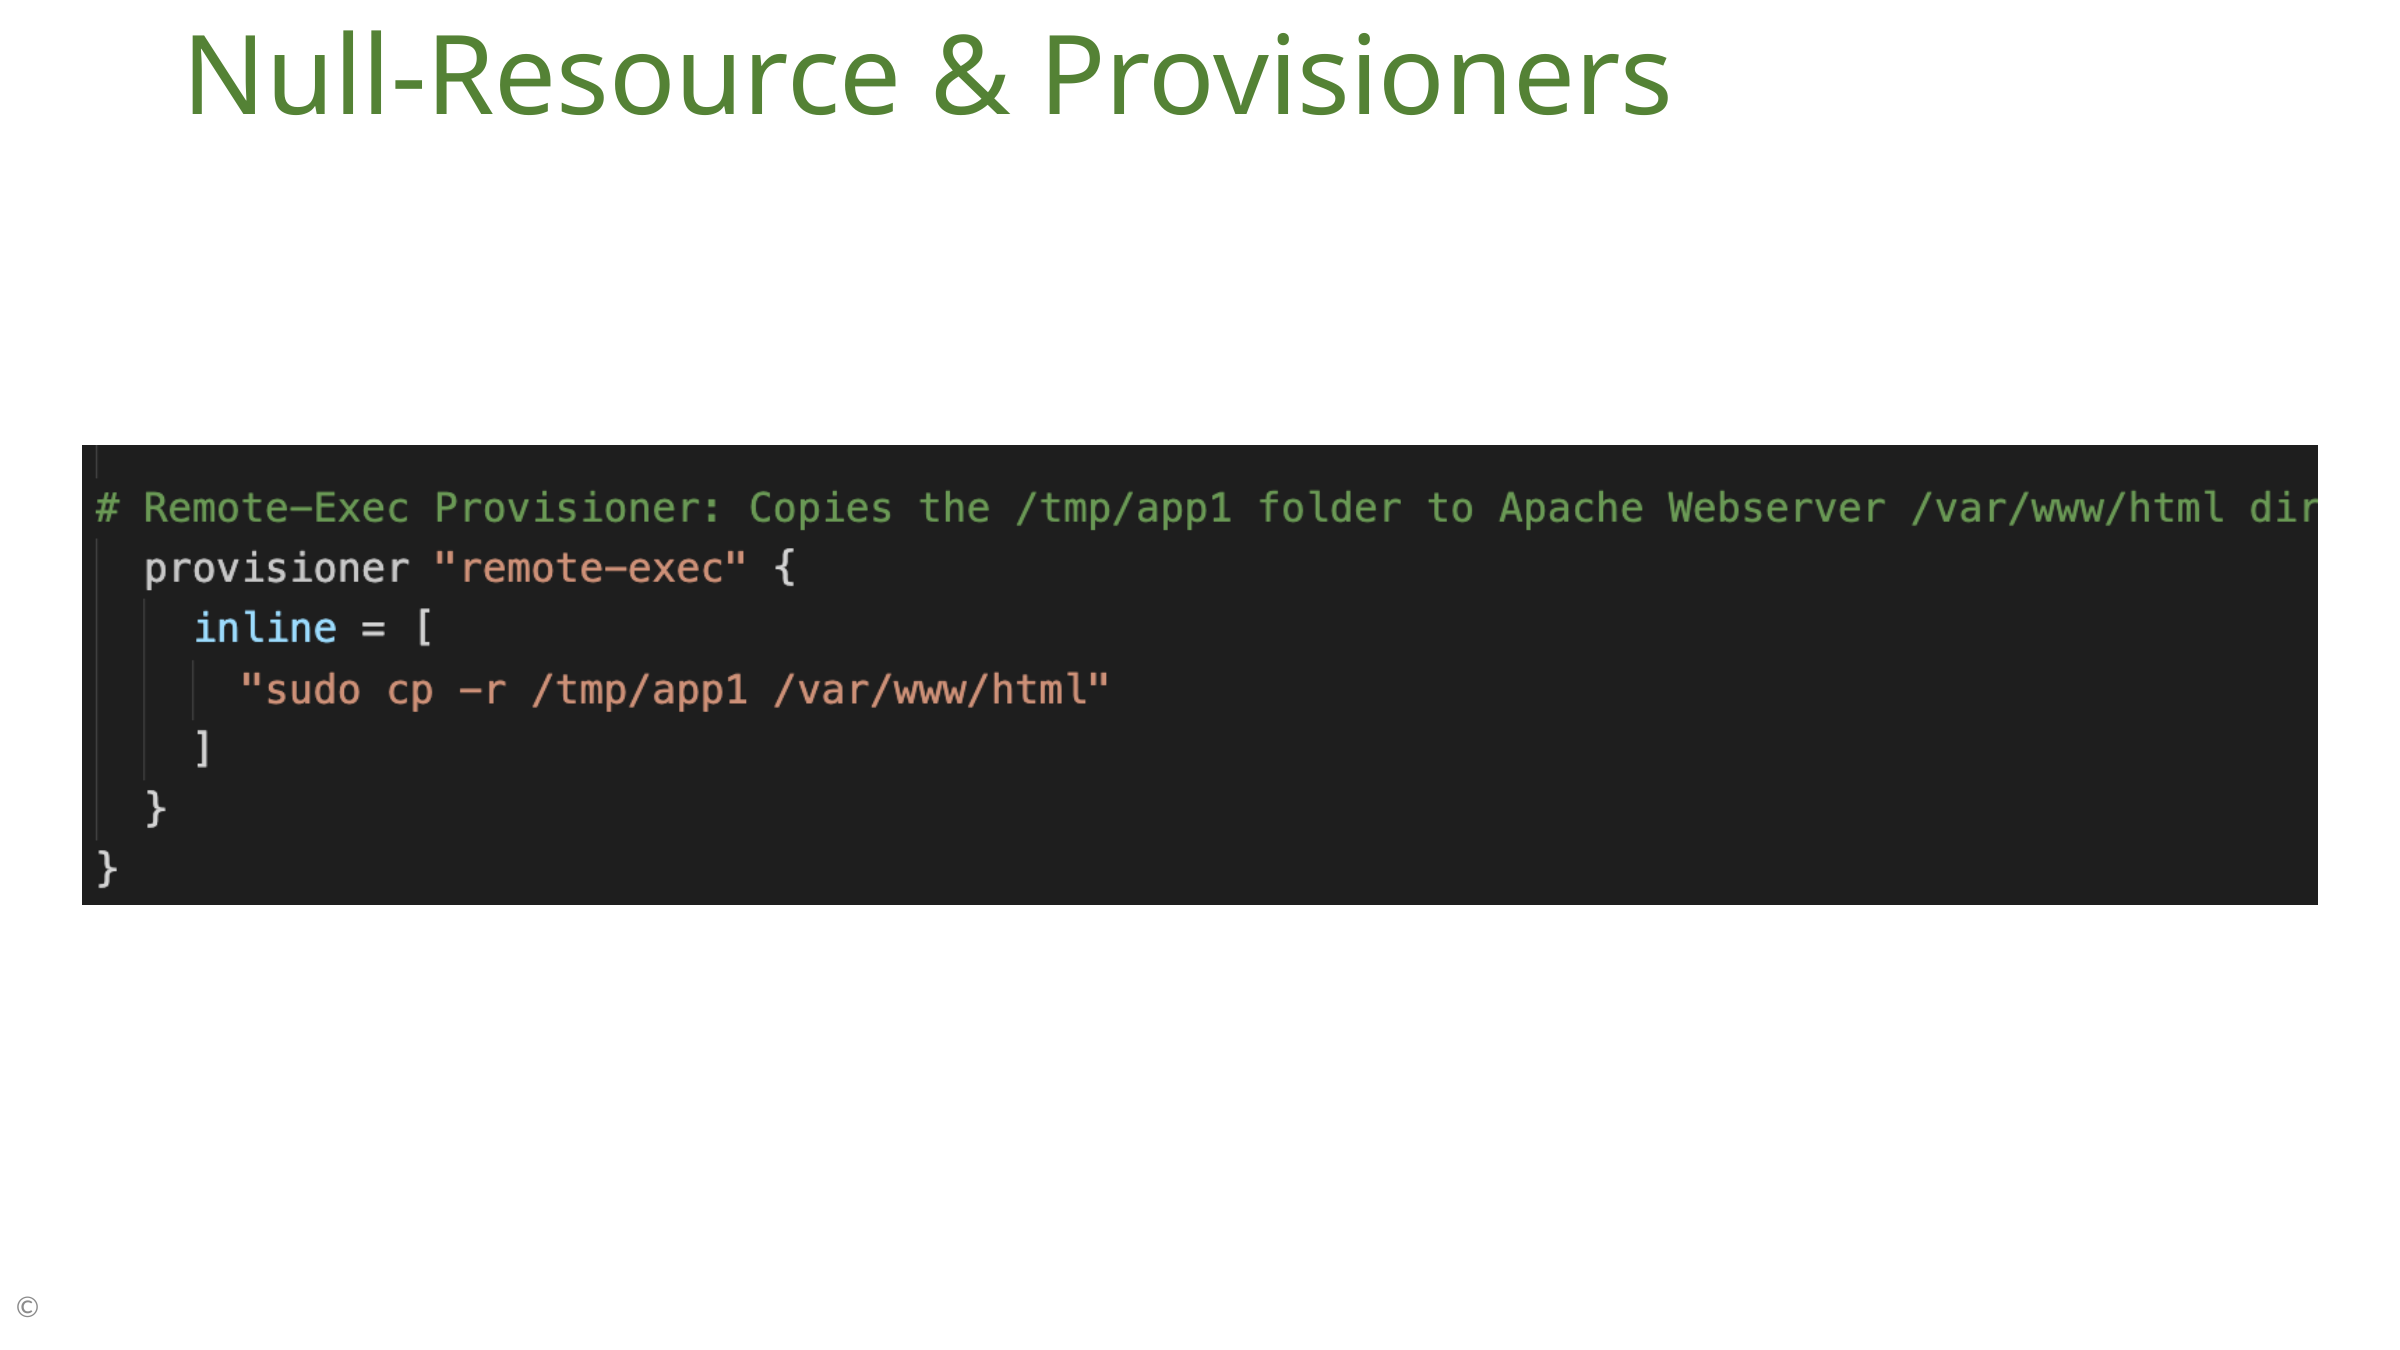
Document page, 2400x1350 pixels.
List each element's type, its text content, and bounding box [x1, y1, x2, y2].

footer © [0, 1269, 810, 1342]
title Null-Resource & Provisioners [165, 0, 2235, 177]
picture [82, 445, 2318, 905]
